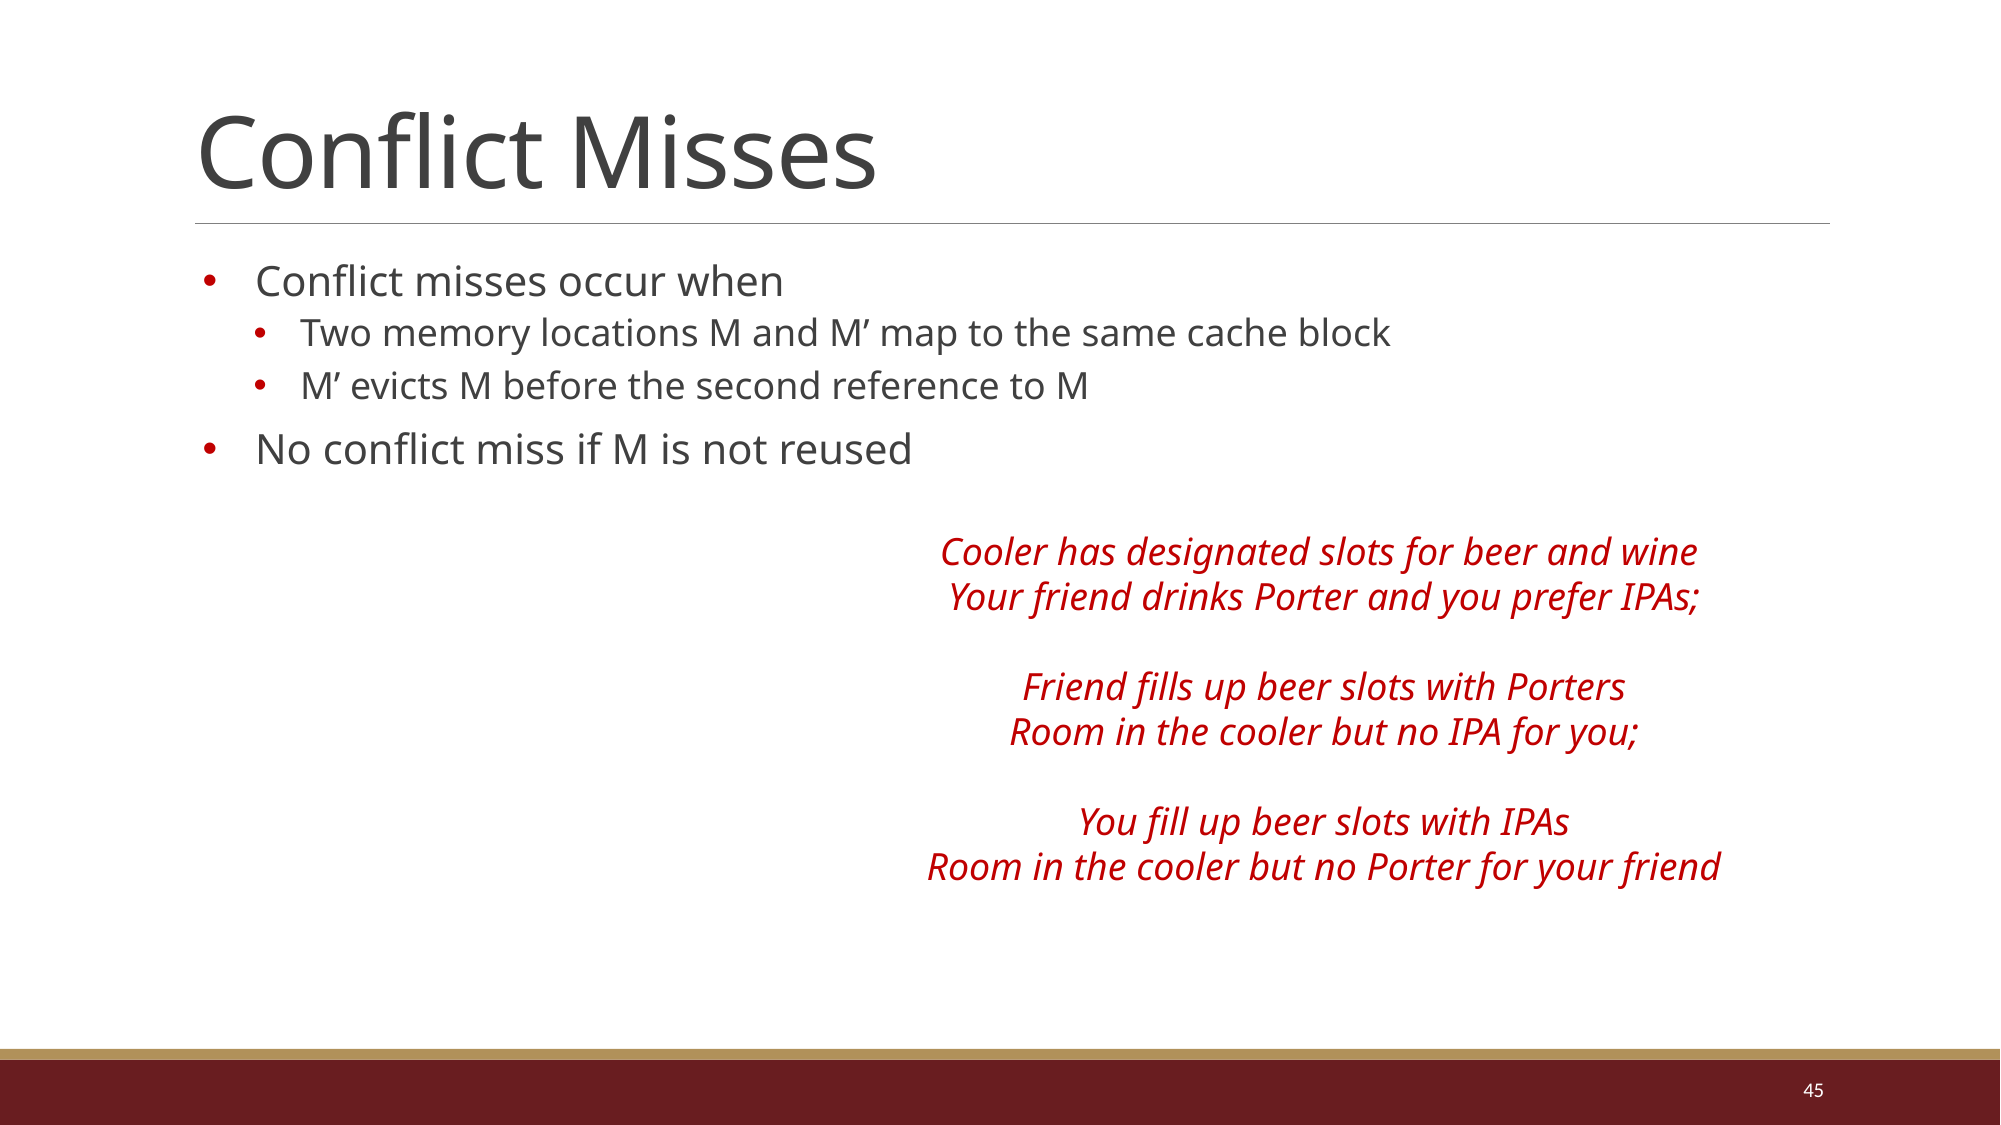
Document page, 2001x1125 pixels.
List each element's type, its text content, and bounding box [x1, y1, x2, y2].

list Conflict misses occur when Two memory locations M and M’ map to the same cache block M’ evicts M before the second reference to M No conflict miss if M is not reused [180, 253, 1830, 963]
slide_number 45 [1624, 1059, 1840, 1120]
text_box Cooler has designated slots for beer and wine Your friend drinks Porter and you prefer IPAs; Friend fills up beer slots with Porters Room in the cooler but no IPA for you; You fill up beer slots with IPAs Room in the cooler but no Porter for your friend [760, 520, 1889, 941]
title Conflict Misses [180, 47, 1830, 217]
